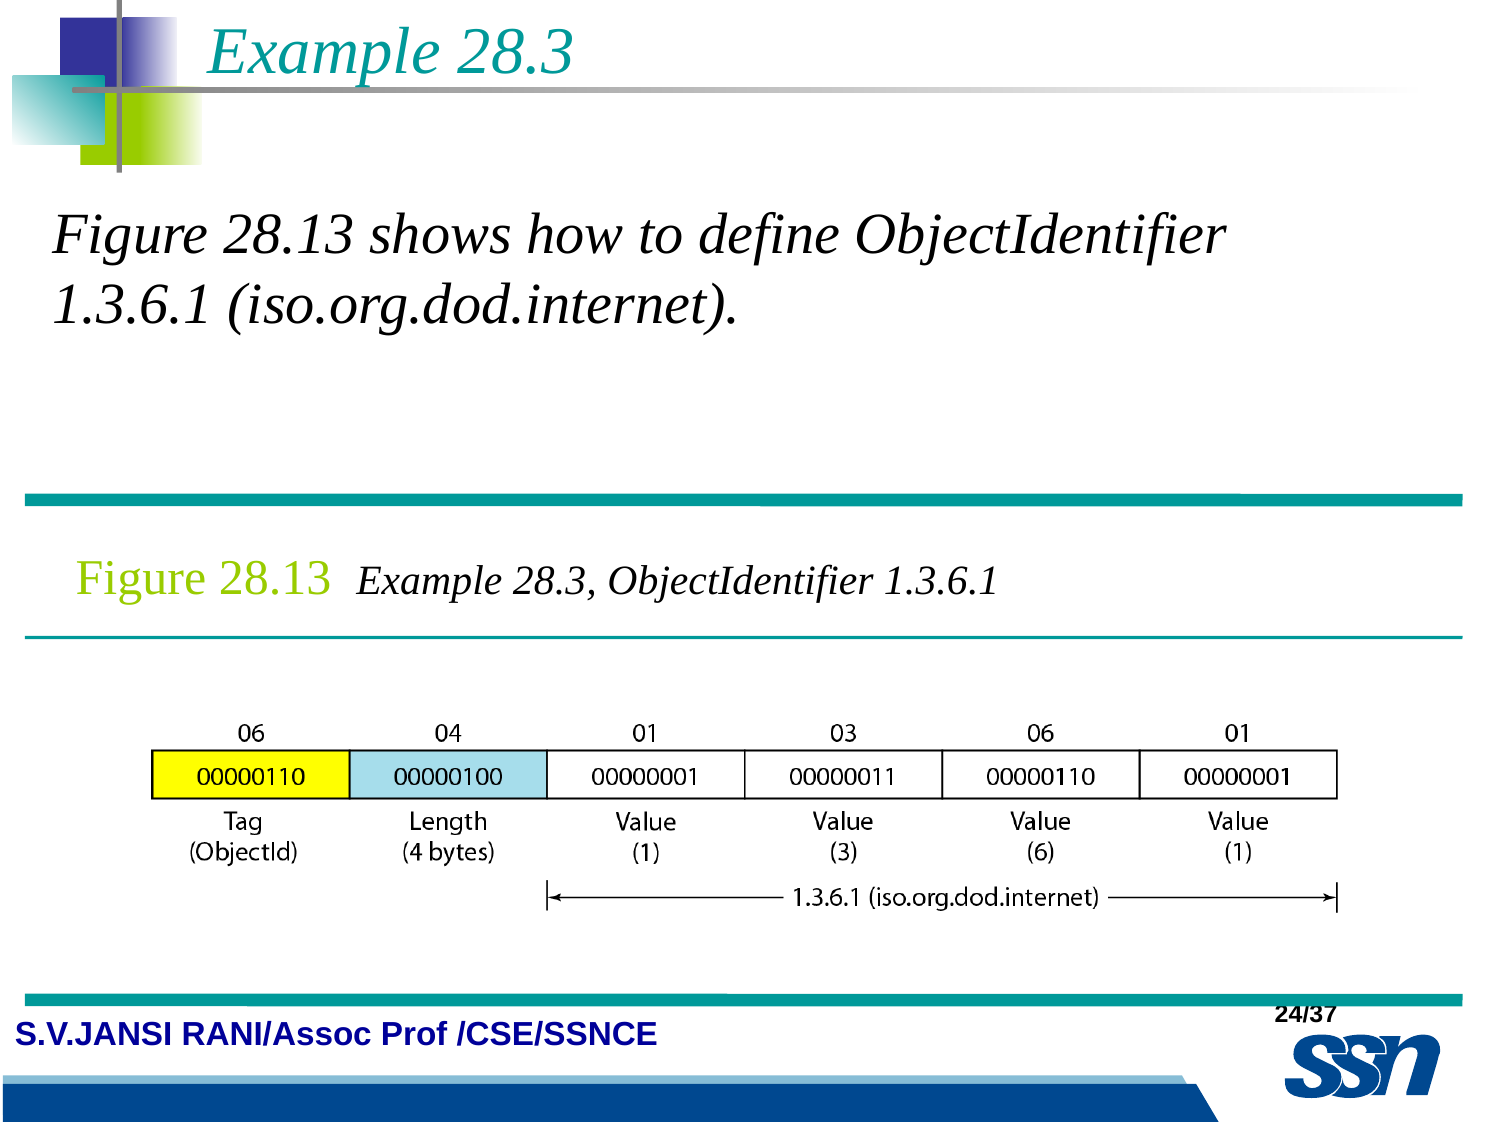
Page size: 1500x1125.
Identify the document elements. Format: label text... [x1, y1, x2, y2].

text_box [141, 93, 202, 165]
text_box Figure 28.13 Example 28.3, ObjectIdentifier 1.3.6.1 [60, 537, 1015, 613]
text_box [12, 75, 105, 145]
text_box Figure 28.13 shows how to define ObjectIdentifier 1.3.6.1 (iso.org.dod.internet). [37, 187, 1463, 343]
text_box [591, 87, 1423, 93]
text_box [122, 93, 141, 165]
text_box Example 28.3 [192, 0, 591, 95]
picture [150, 719, 1338, 913]
text_box [116, 0, 122, 87]
text_box [122, 17, 177, 86]
text_box [72, 87, 192, 93]
text_box [60, 17, 116, 86]
text_box [80, 93, 116, 165]
text_box [116, 93, 122, 173]
